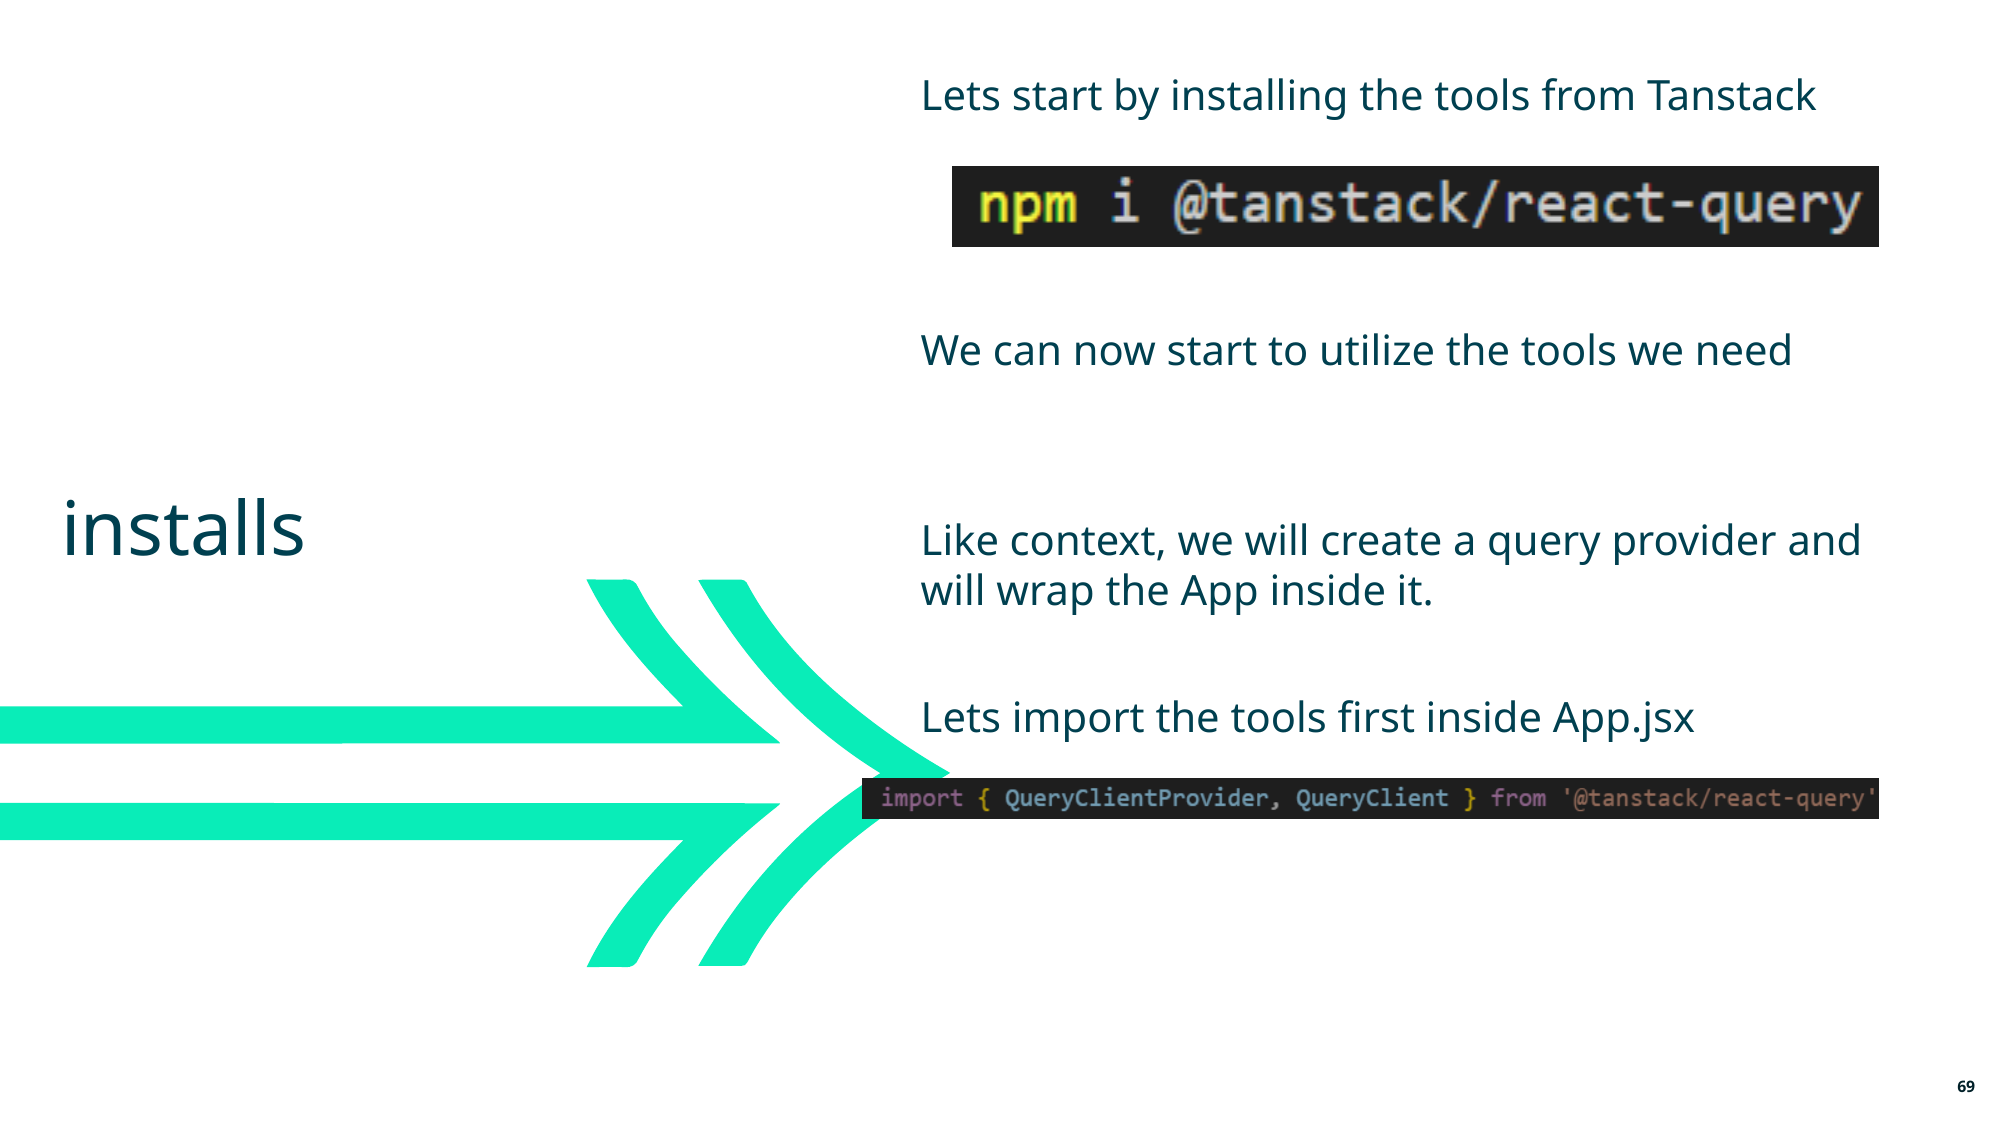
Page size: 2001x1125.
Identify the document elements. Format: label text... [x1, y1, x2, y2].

picture [862, 778, 1879, 819]
picture [952, 166, 1879, 247]
list installs [61, 450, 668, 571]
slide_number 69 [1846, 1068, 1976, 1098]
text_box Lets start by installing the tools from Tanstack We can now start to utilize the tools we need Like context, we will create a query provider and will wrap the App inside it. Lets import the tools first inside App.jsx [920, 69, 1911, 563]
